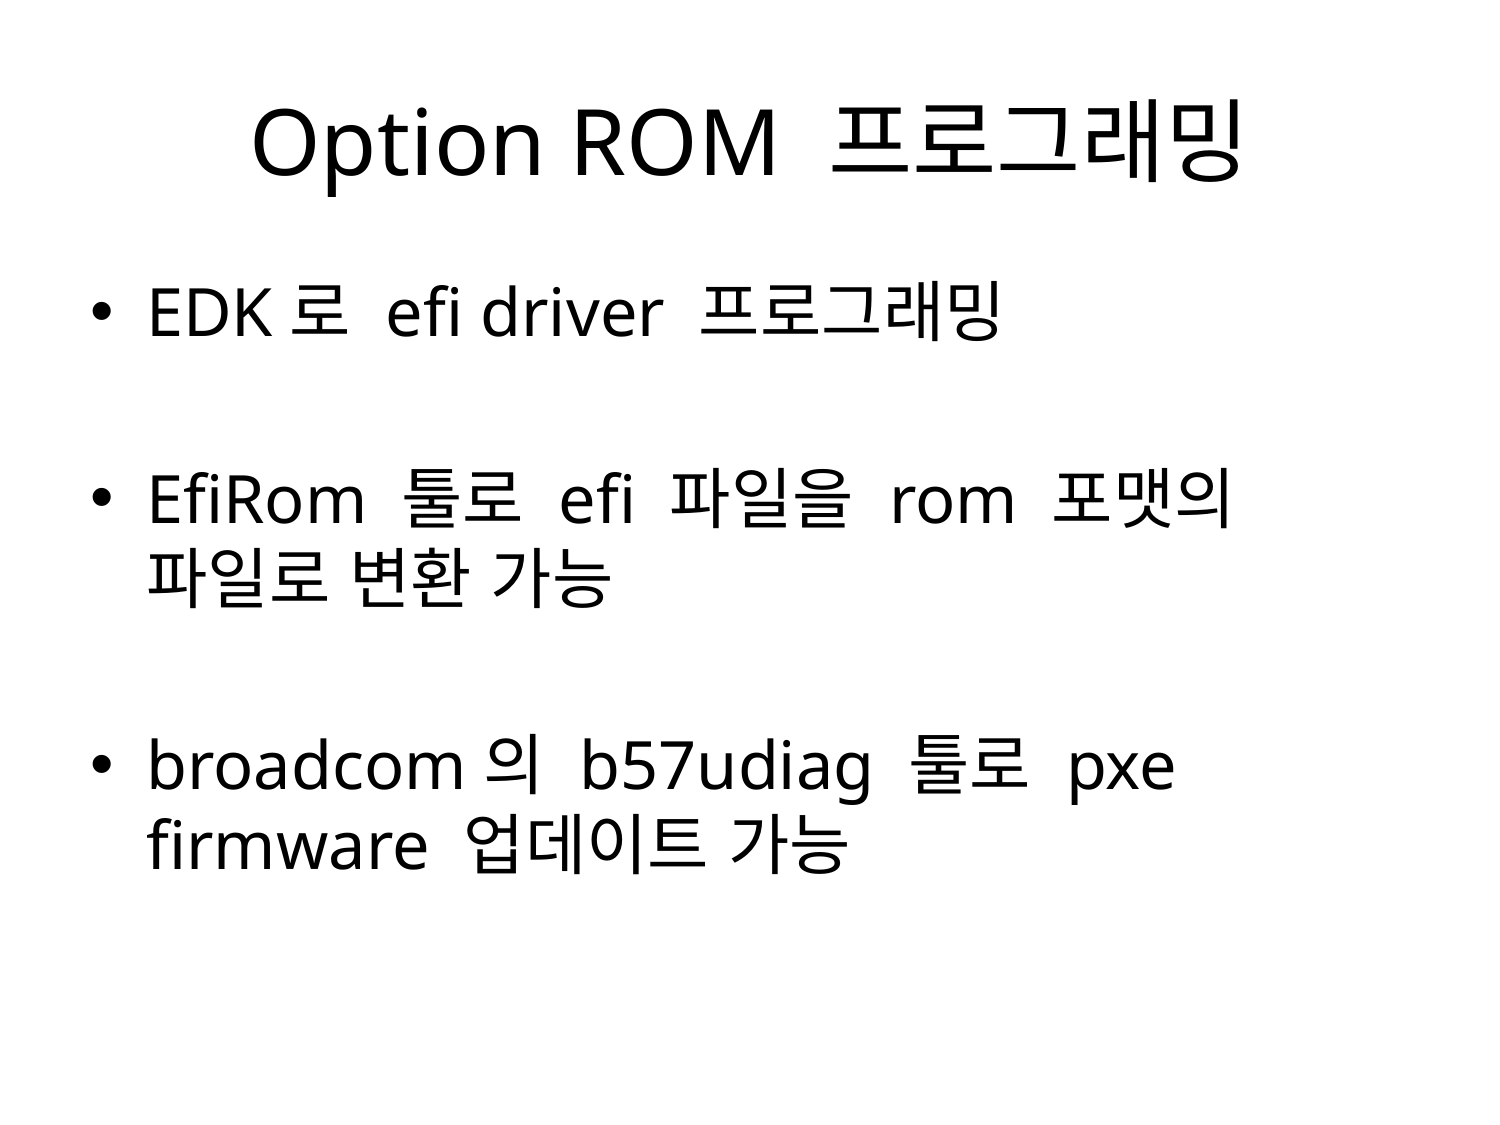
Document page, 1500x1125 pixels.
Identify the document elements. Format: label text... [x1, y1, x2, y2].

list EDK로 efi driver 프로그래밍 EfiRom 툴로 efi 파일을 rom 포맷의 파일로 변환 가능 broadcom의 b57udiag 툴로 pxe firmware 업데이트 가능 [75, 262, 1425, 1005]
title Option ROM 프로그래밍 [75, 45, 1425, 233]
